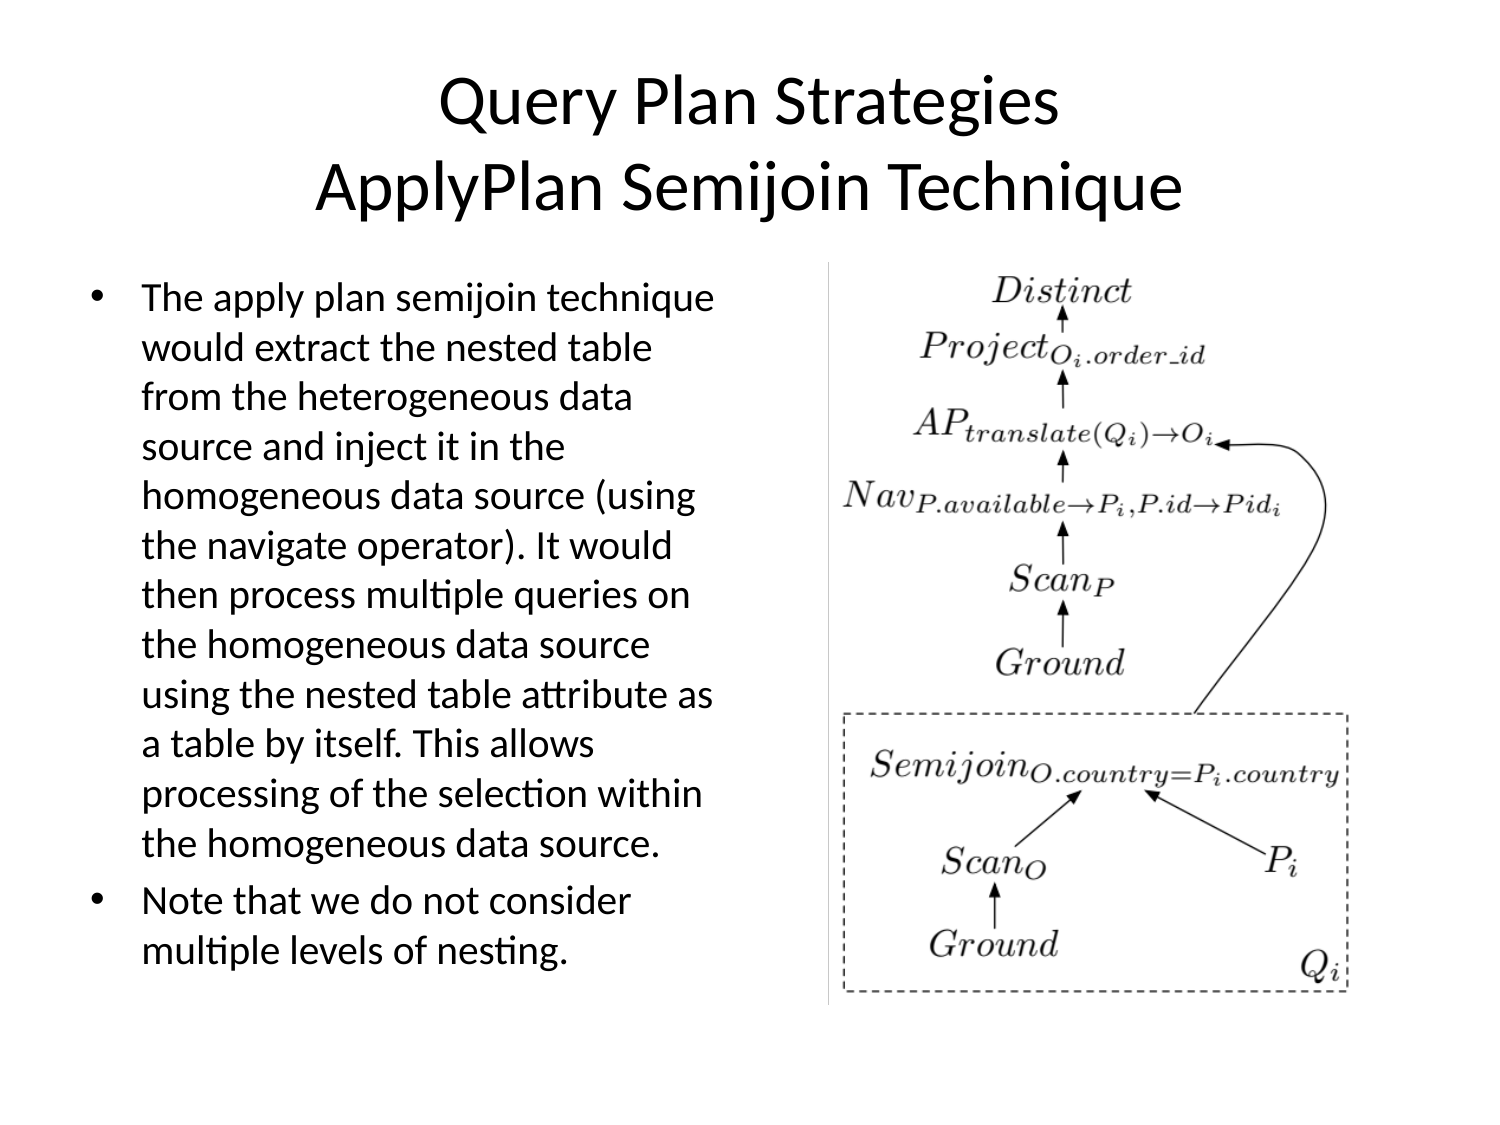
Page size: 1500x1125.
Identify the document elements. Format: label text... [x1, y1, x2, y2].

title Query Plan Strategies ApplyPlan Semijoin Technique [75, 45, 1425, 233]
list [762, 262, 1426, 1006]
list The apply plan semijoin technique would extract the nested table from the heterogeneous data source and inject it in the homogeneous data source (using the navigate operator). It would then process multiple queries on the homogeneous data source using the nested table attribute as a table by itself. This allows processing of the selection within the homogeneous data source. Note that we do not consider multiple levels of nesting. [75, 262, 738, 1005]
